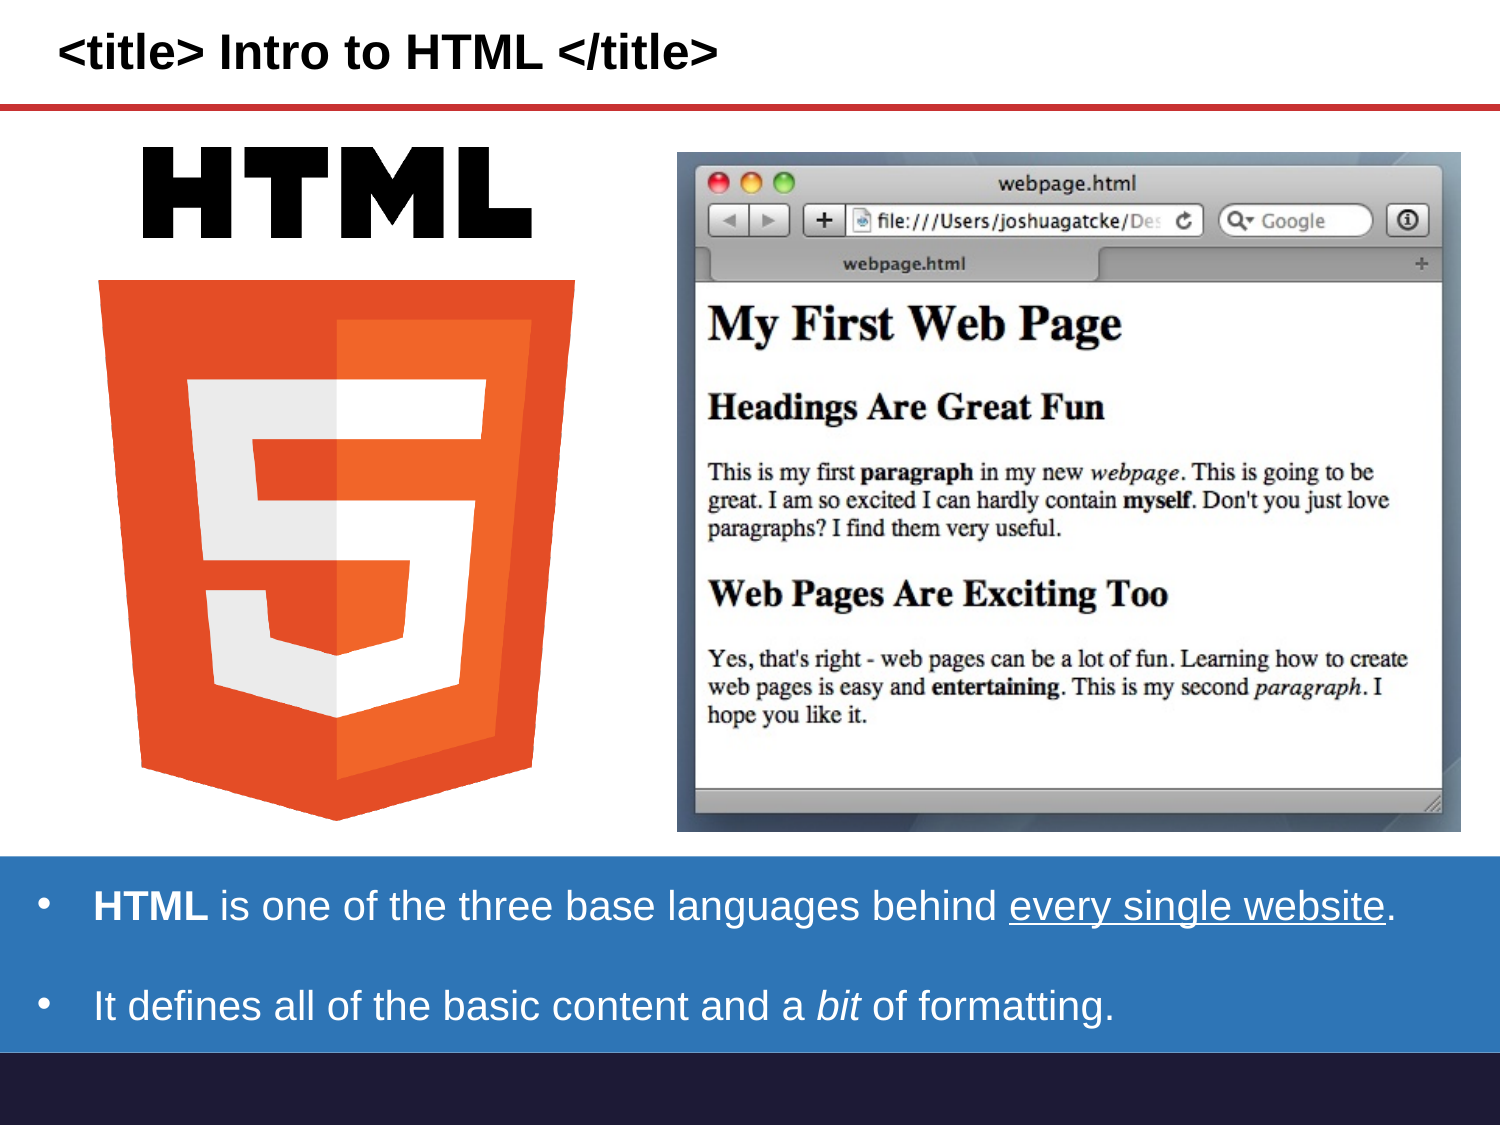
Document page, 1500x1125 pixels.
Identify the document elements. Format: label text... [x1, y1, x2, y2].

text_box HTML is one of the three base languages behind every single website. It defines all of the basic content and a bit of formatting. [29, 871, 1473, 1037]
picture [0, 146, 674, 821]
title <title> Intro to HTML </title> [49, 0, 948, 108]
picture [676, 151, 1461, 832]
text_box [0, 856, 1500, 1053]
